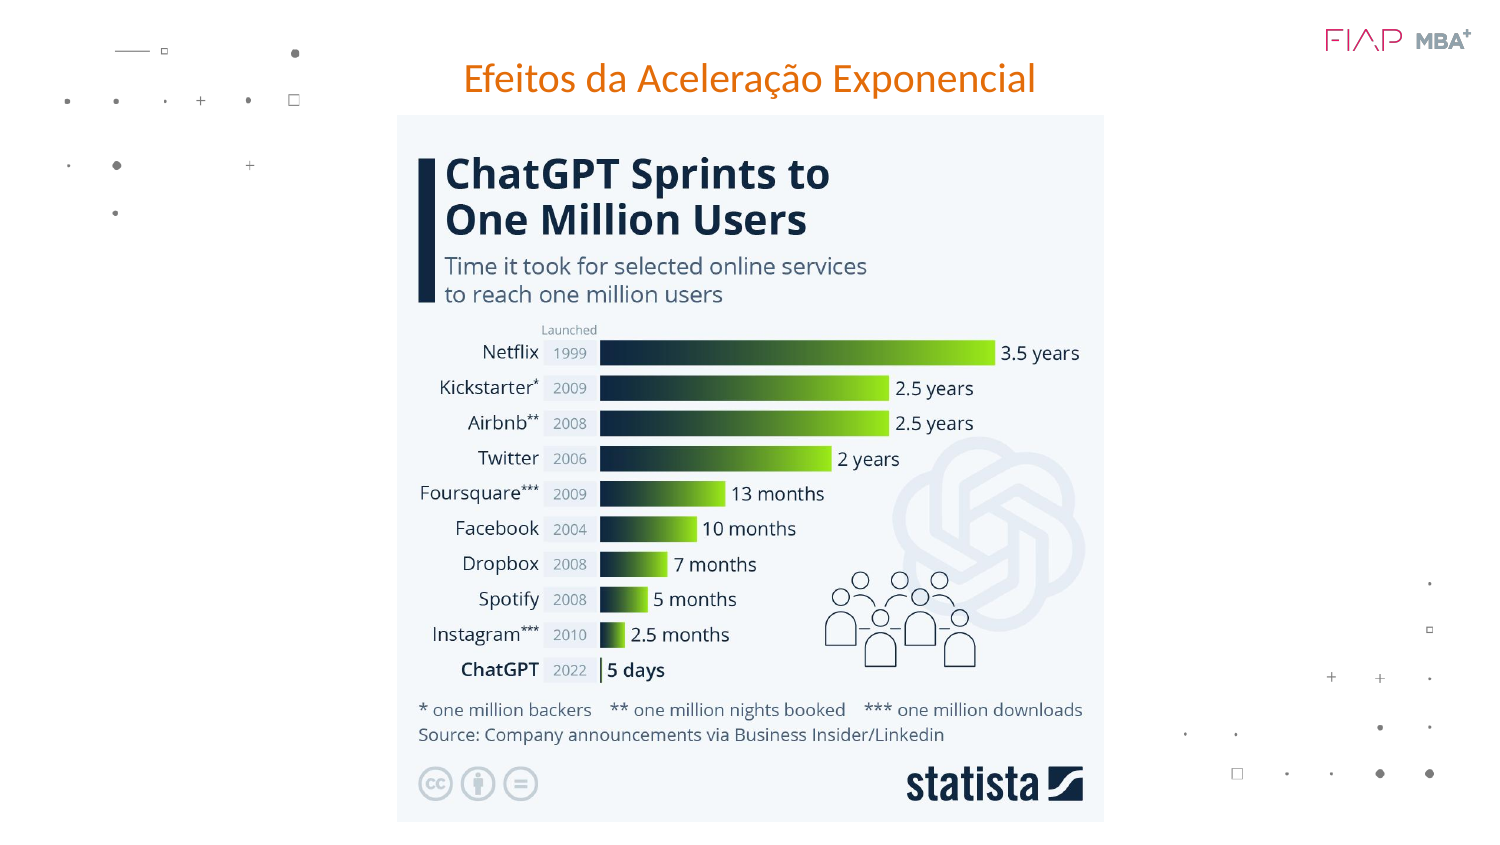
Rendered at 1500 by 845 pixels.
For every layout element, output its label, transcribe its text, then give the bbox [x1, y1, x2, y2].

picture [0, 0, 1500, 844]
text_box Efeitos da Aceleração Exponencial [432, 43, 1068, 113]
